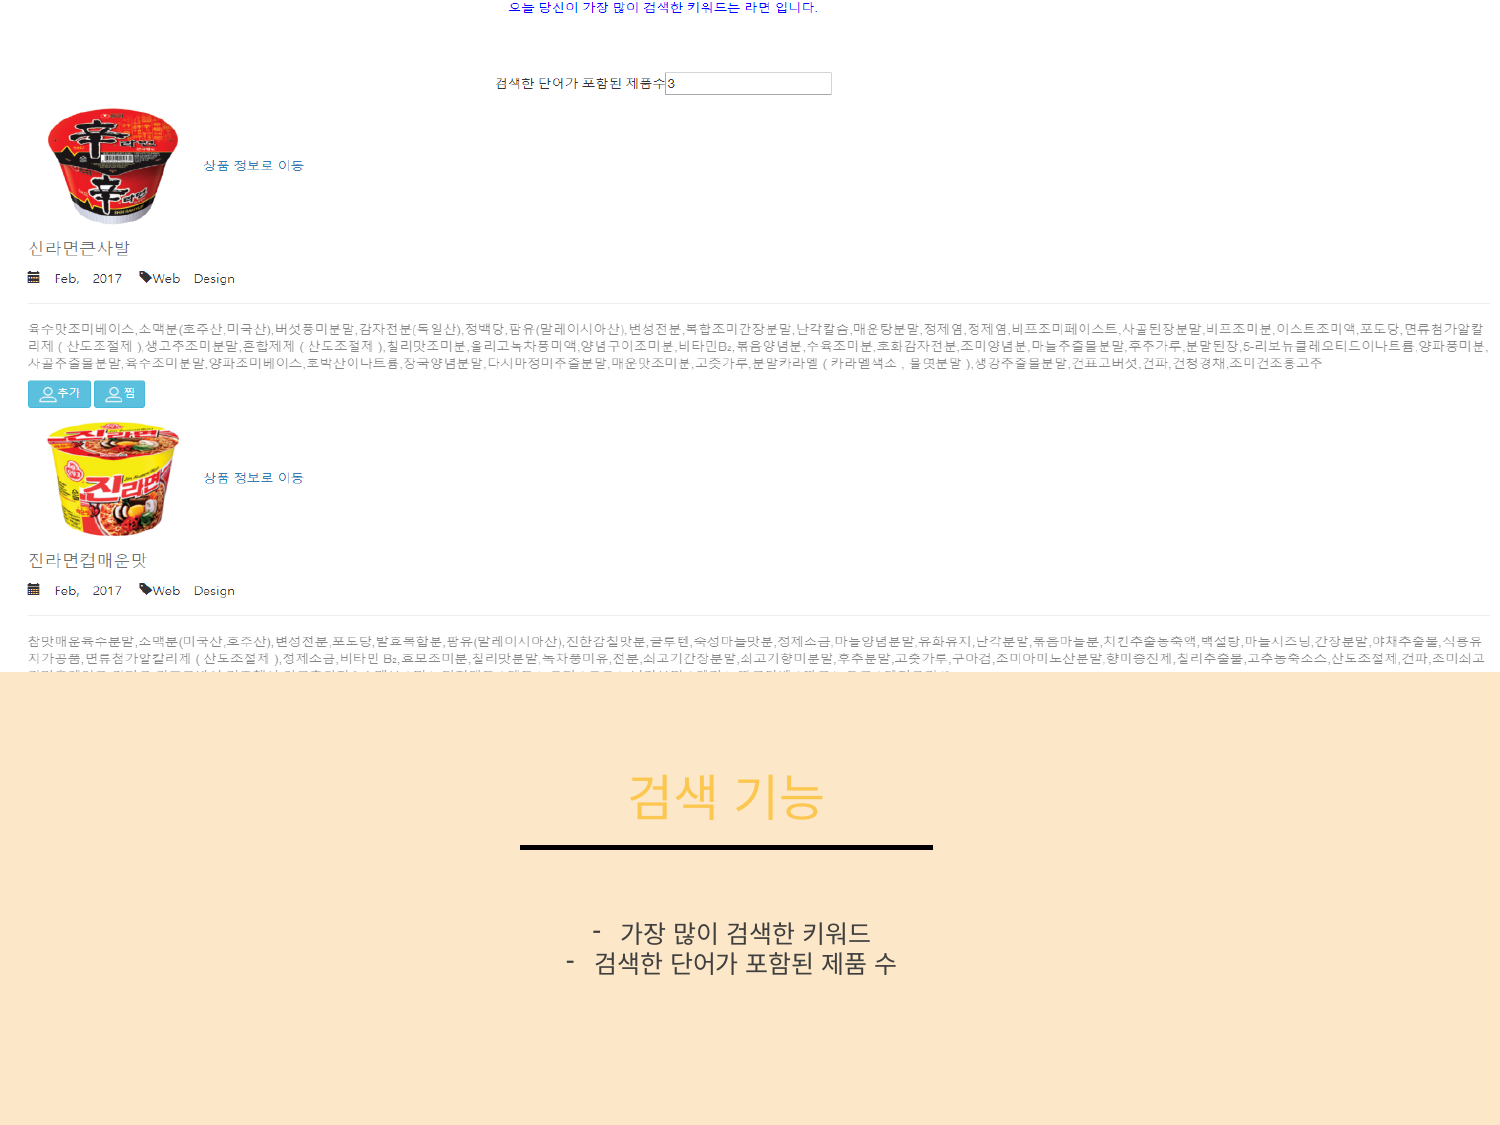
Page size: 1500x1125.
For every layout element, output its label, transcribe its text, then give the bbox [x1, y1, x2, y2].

text_box 검색 기능 [354, 759, 1099, 835]
text_box 가장 많이 검색한 키워드 검색한 단어가 포함된 제품 수 [363, 911, 1108, 986]
picture [0, 0, 1500, 672]
